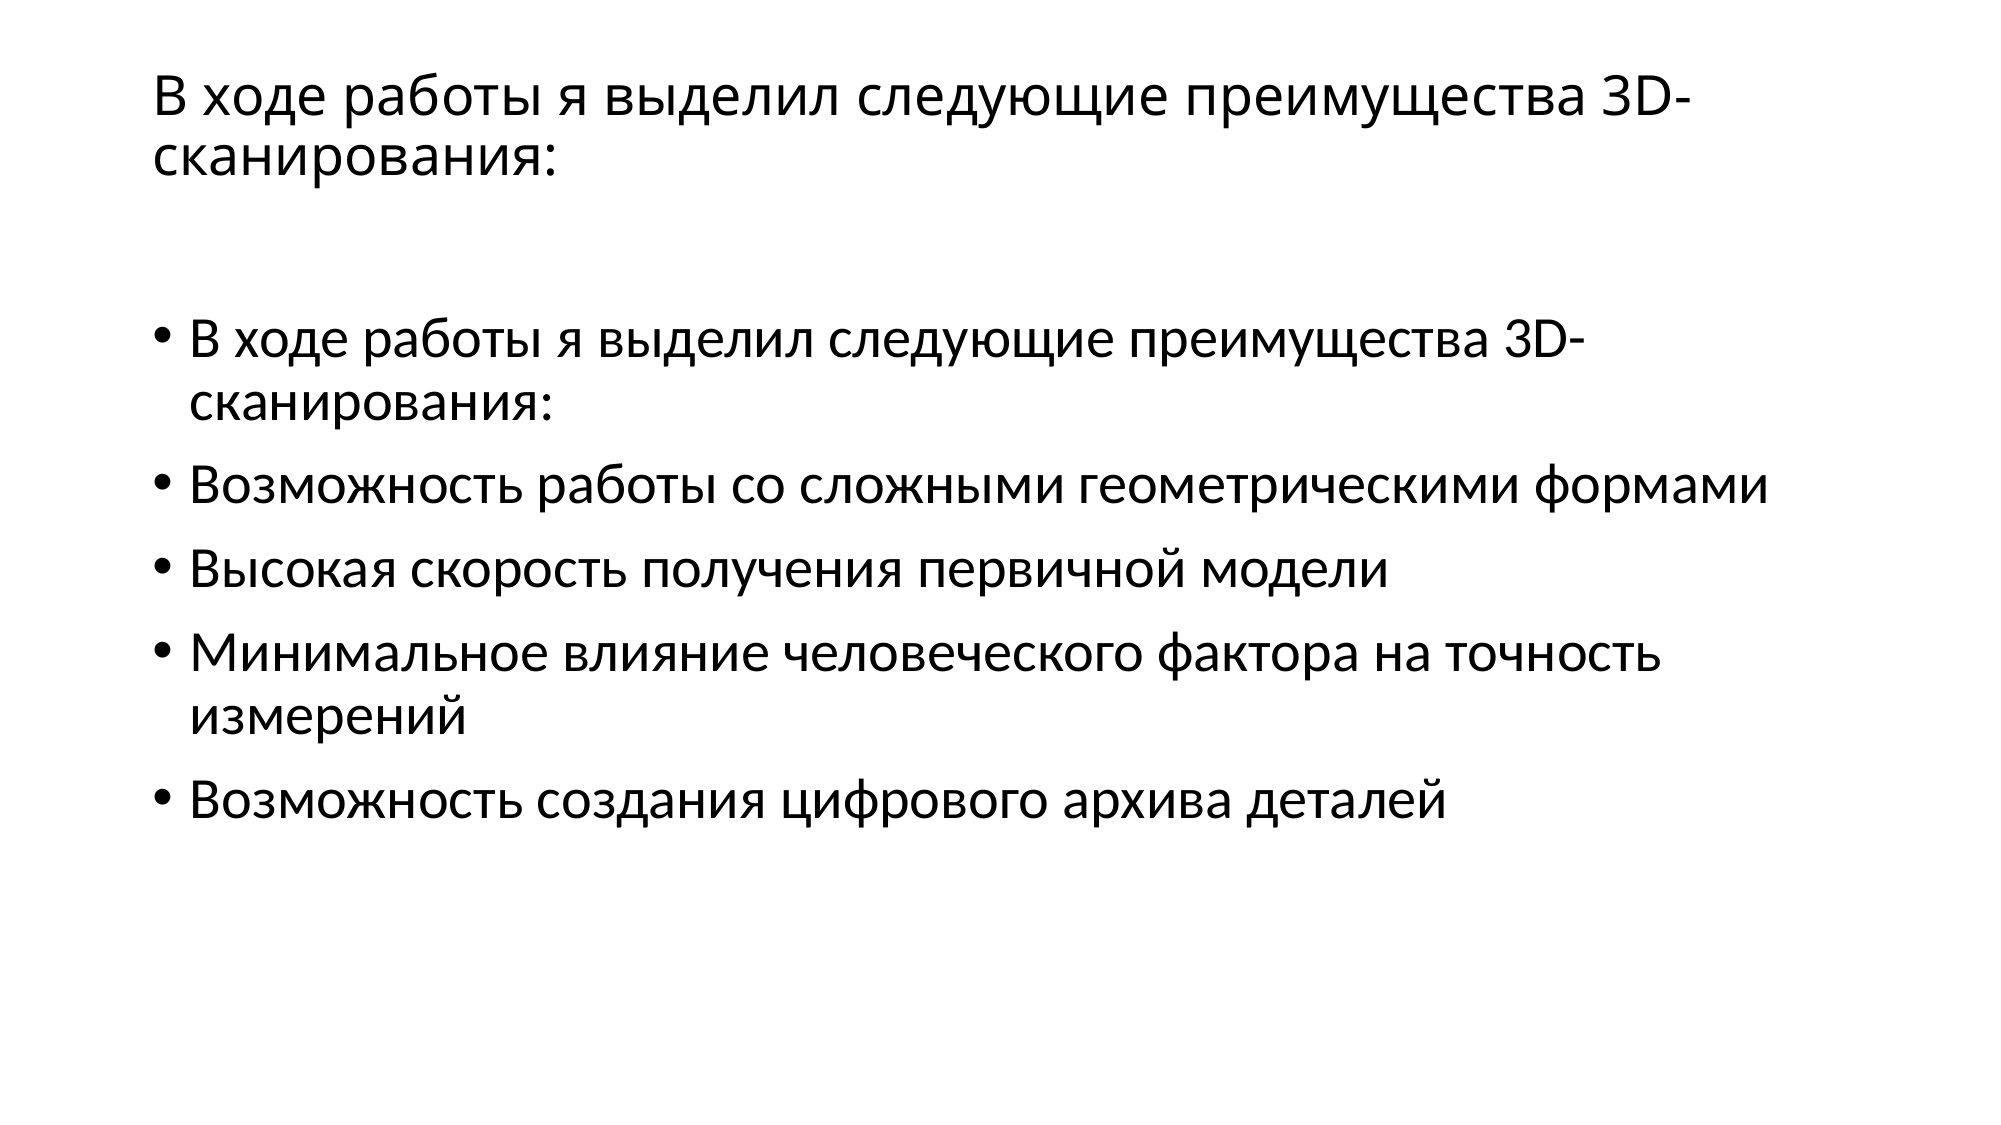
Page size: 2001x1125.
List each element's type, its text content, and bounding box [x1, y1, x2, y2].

title В ходе работы я выделил следующие преимущества 3D-сканирования: [137, 59, 1863, 278]
list В ходе работы я выделил следующие преимущества 3D-сканирования: Возможность работы со сложными геометрическими формами Высокая скорость получения первичной модели Минимальное влияние человеческого фактора на точность измерений Возможность создания цифрового архива деталей [137, 299, 1863, 1014]
